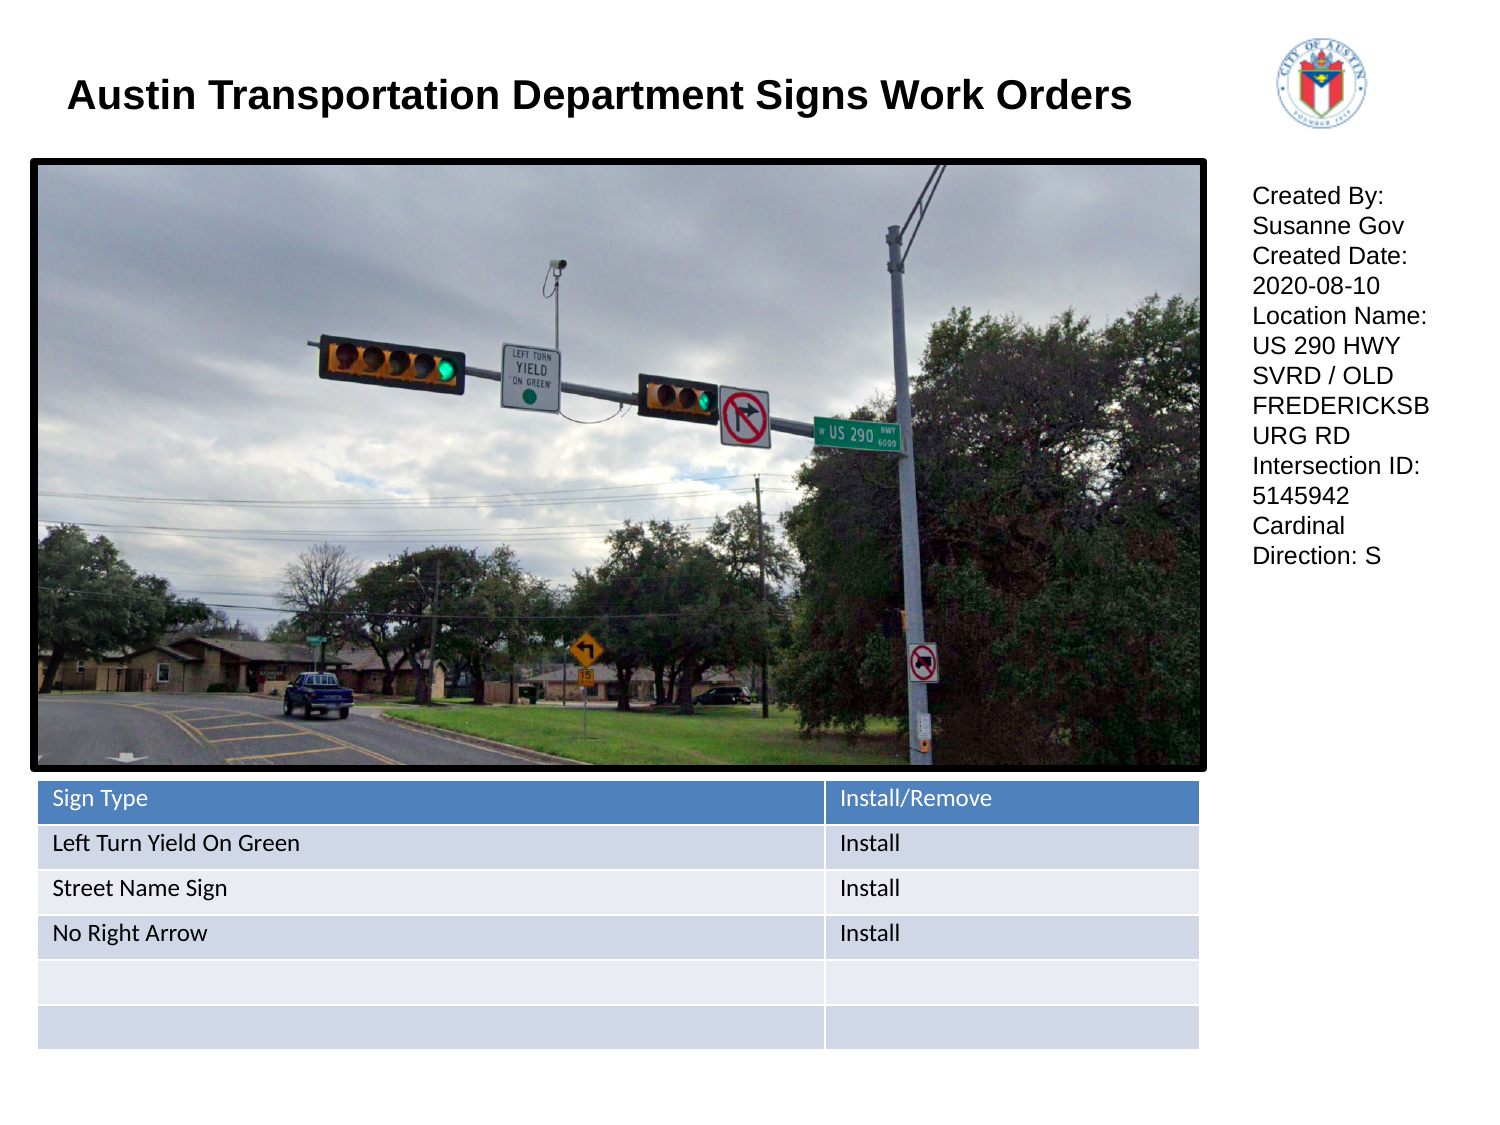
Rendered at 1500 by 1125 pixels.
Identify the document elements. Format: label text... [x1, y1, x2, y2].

table_cell Street Name Sign [38, 871, 824, 914]
table_cell [826, 1006, 1199, 1049]
text_box Austin Transportation Department Signs Work Orders [51, 60, 1149, 125]
picture [1274, 37, 1369, 132]
table_cell Left Turn Yield On Green [38, 826, 824, 869]
table_header Install/Remove [826, 781, 1199, 824]
table_cell Install [826, 916, 1199, 959]
table_cell [38, 1006, 824, 1049]
table_cell No Right Arrow [38, 916, 824, 959]
picture [37, 164, 1201, 766]
table_cell Install [826, 826, 1199, 869]
table_cell Install [826, 871, 1199, 914]
table_header Sign Type [38, 781, 824, 824]
table_cell [38, 961, 824, 1004]
table_cell [826, 961, 1199, 1004]
text_box Created By: Susanne Gov Created Date: 2020-08-10 Location Name: US 290 HWY SVRD / OLD FREDERICKSBURG RD Intersection ID: 5145942 Cardinal Direction: S [1237, 172, 1463, 577]
